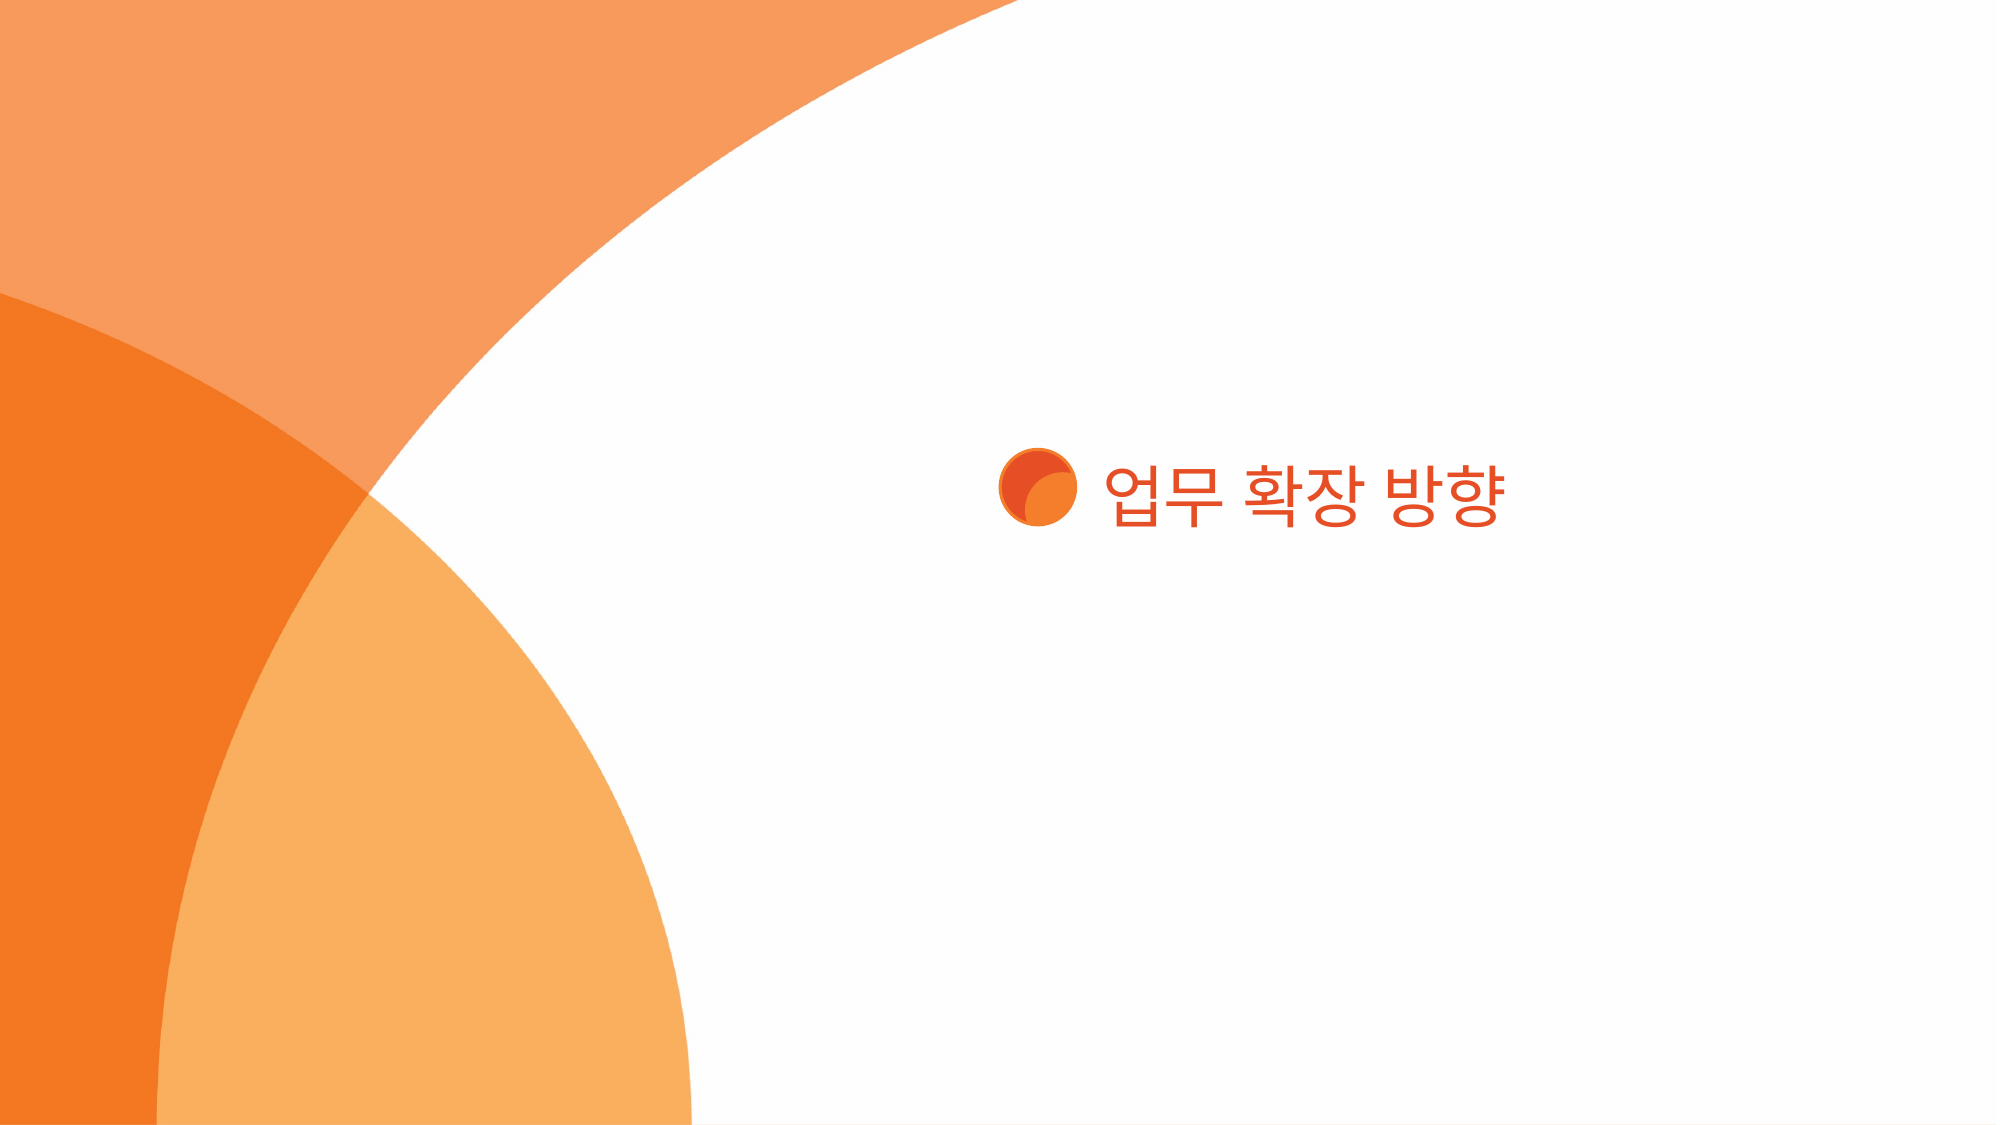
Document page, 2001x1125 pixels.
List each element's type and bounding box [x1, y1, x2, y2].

picture [0, 0, 1997, 1125]
text_box [999, 422, 1500, 538]
